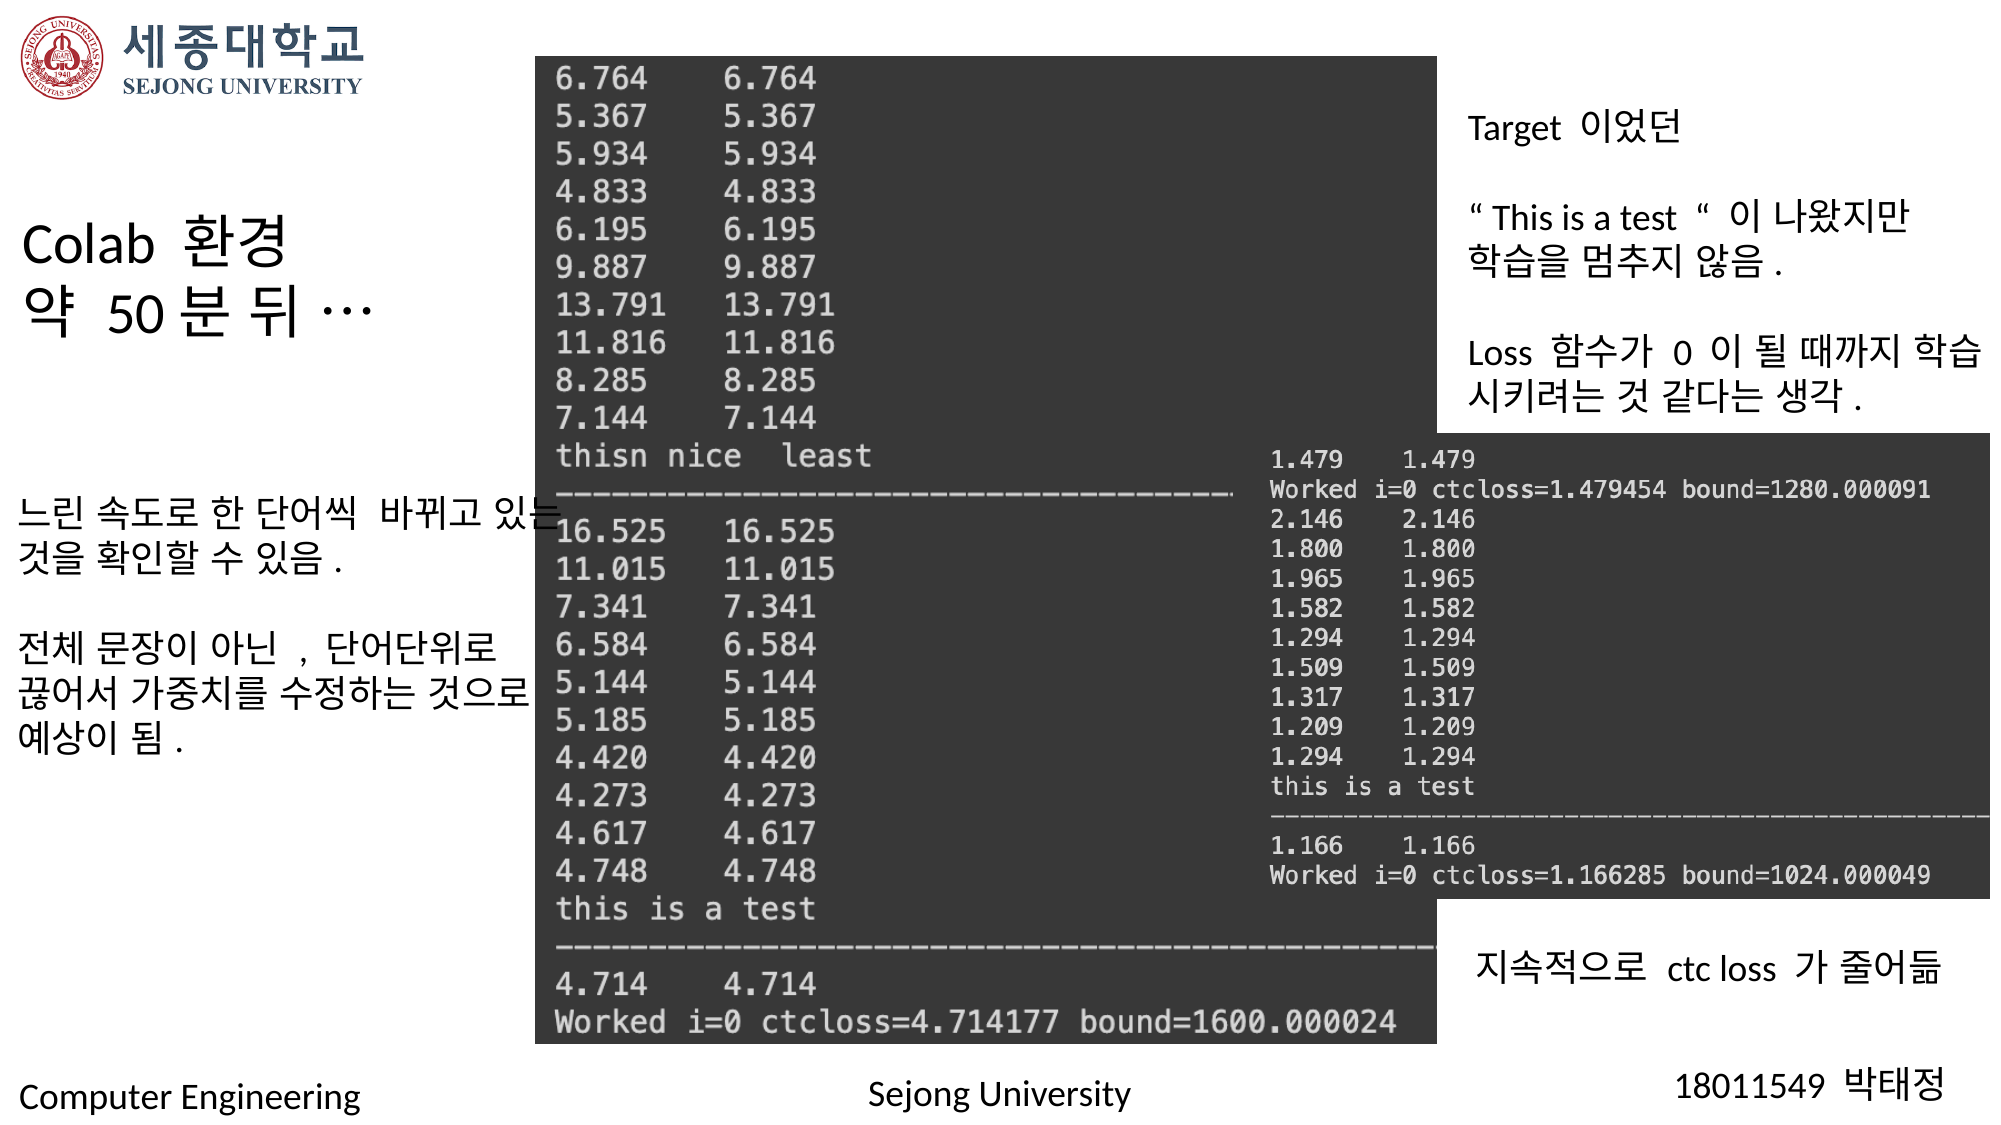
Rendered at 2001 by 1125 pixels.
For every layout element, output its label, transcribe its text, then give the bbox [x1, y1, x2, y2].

picture [2, 0, 384, 114]
text_box Target 이었던 “ This is a test “ 이 나왔지만 학습을 멈추지 않음. Loss 함수가 0 이 될 때까지 학습 시키려는 것 같다는 생각. [1453, 95, 1998, 426]
text_box 18011549 박태정 [1658, 1053, 1962, 1114]
text_box Computer Engineering [4, 1064, 377, 1125]
text_box Colab 환경 약 50분 뒤 … [7, 197, 408, 353]
text_box 느린 속도로 한 단어씩 바뀌고 있는 것을 확인할 수 있음. 전체 문장이 아닌 , 단어단위로 끊어서 가중치를 수정하는 것으로 예상이 됨. [2, 482, 535, 768]
text_box 지속적으로 ctc loss 가 줄어듦 [1460, 936, 1958, 997]
text_box Sejong University [853, 1061, 1147, 1125]
picture [535, 56, 1990, 1044]
